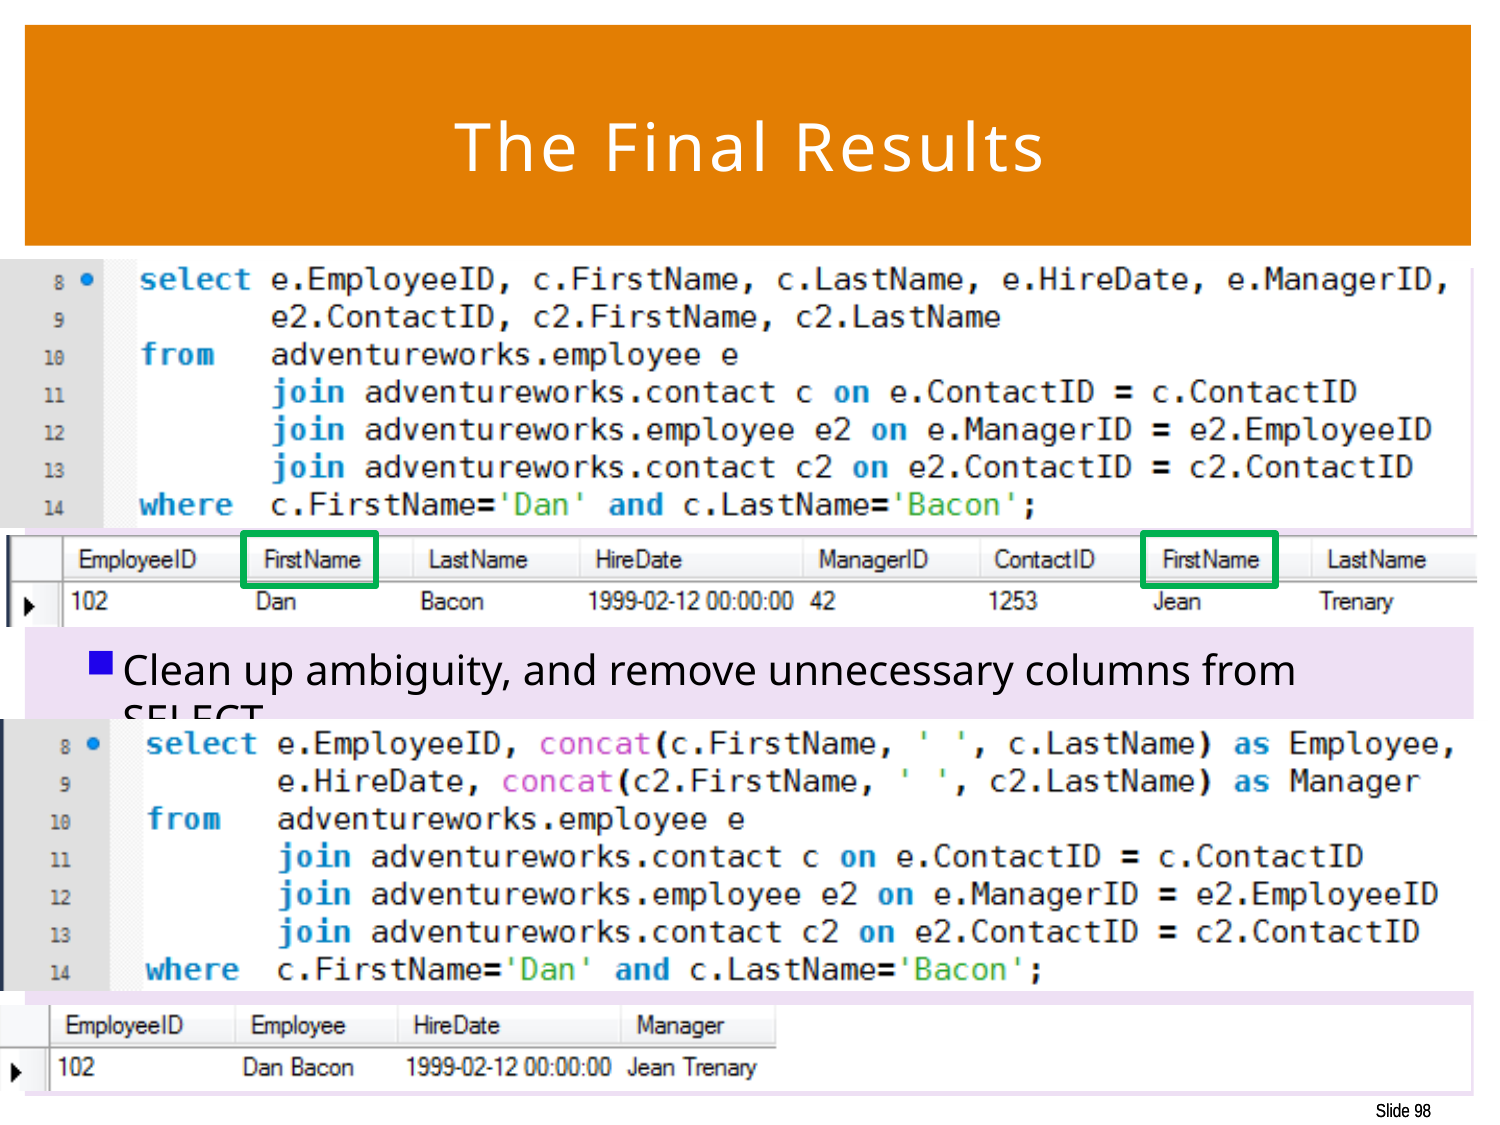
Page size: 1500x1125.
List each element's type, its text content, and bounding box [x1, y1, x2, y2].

picture [6, 534, 1478, 627]
picture [0, 259, 1471, 529]
title The Final Results [62, 58, 1438, 232]
picture [0, 718, 1488, 991]
list Clean up ambiguity, and remove unnecessary columns from SELECT [62, 636, 1442, 718]
picture [0, 1005, 1471, 1092]
